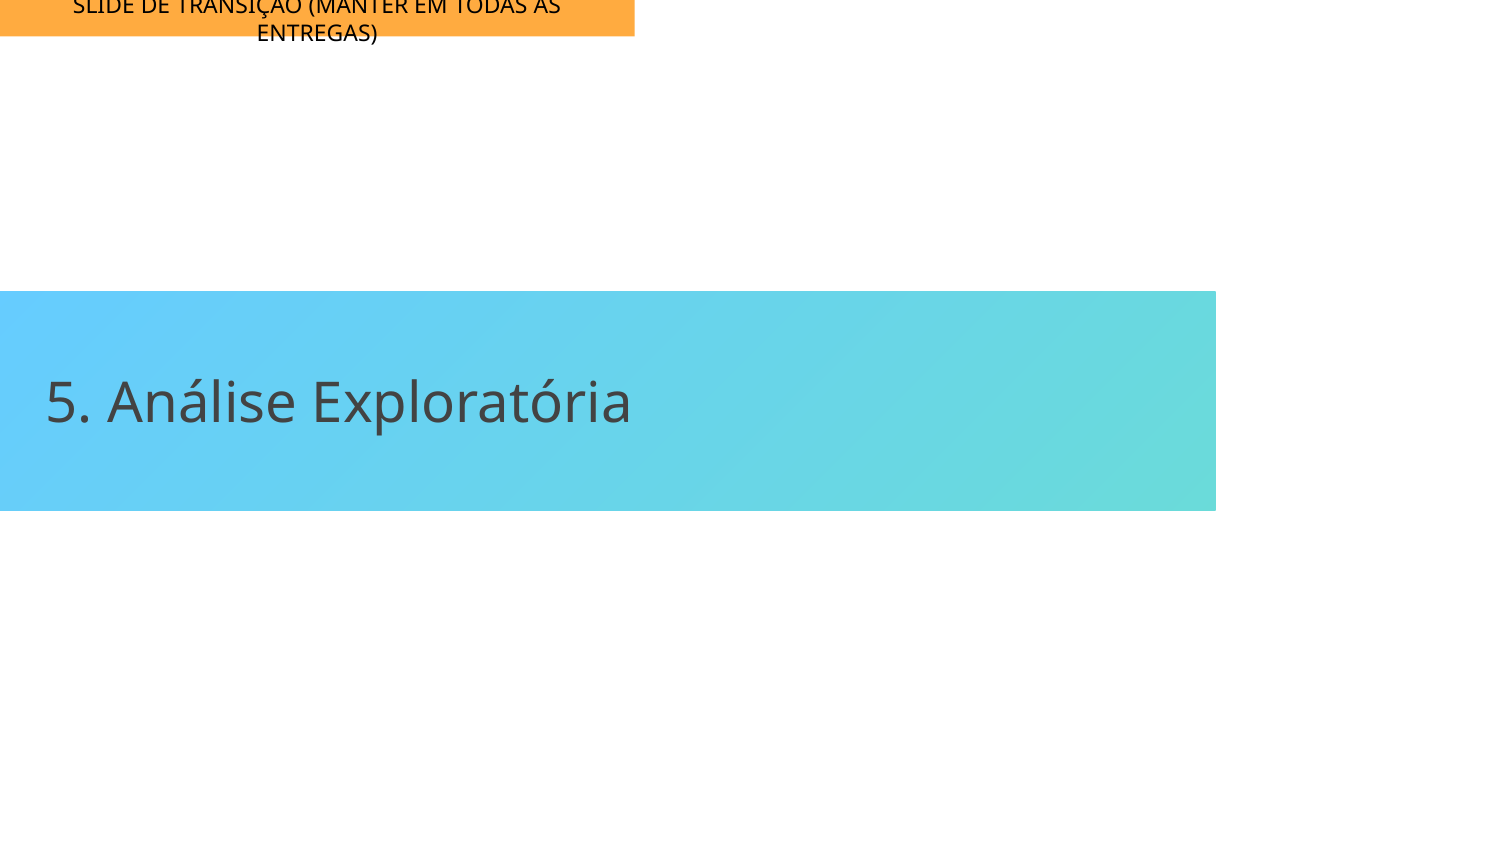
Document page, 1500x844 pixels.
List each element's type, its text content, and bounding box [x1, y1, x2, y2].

text_box SLIDE DE TRANSIÇÃO (MANTER EM TODAS AS ENTREGAS) [0, 0, 635, 37]
text_box 5. Análise Exploratória [34, 361, 1171, 441]
text_box [0, 291, 1216, 511]
